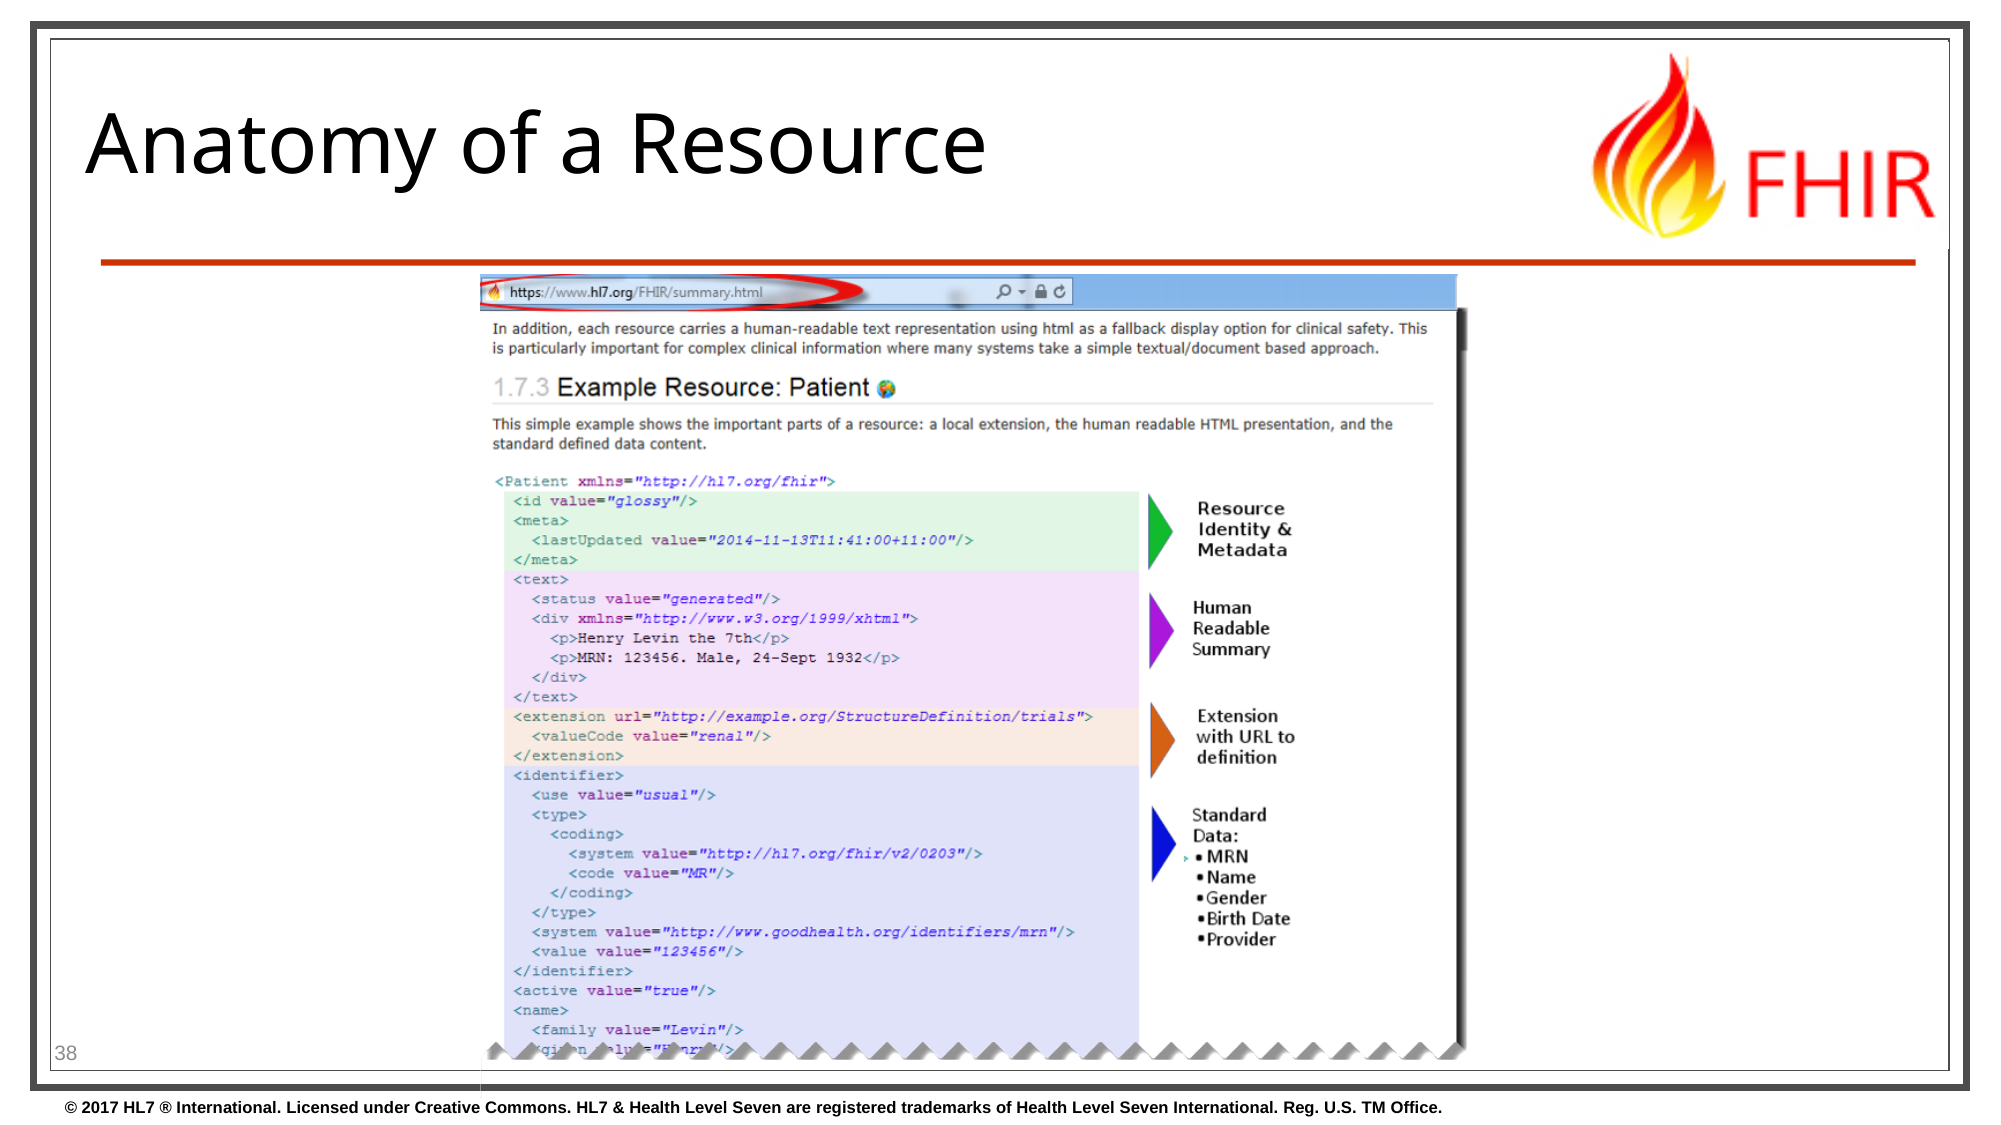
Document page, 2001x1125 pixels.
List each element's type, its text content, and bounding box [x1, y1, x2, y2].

slide_number 38 [39, 1034, 197, 1071]
title Anatomy of a Resource [70, 54, 1504, 244]
picture [480, 274, 1475, 1099]
picture [1578, 42, 1949, 249]
